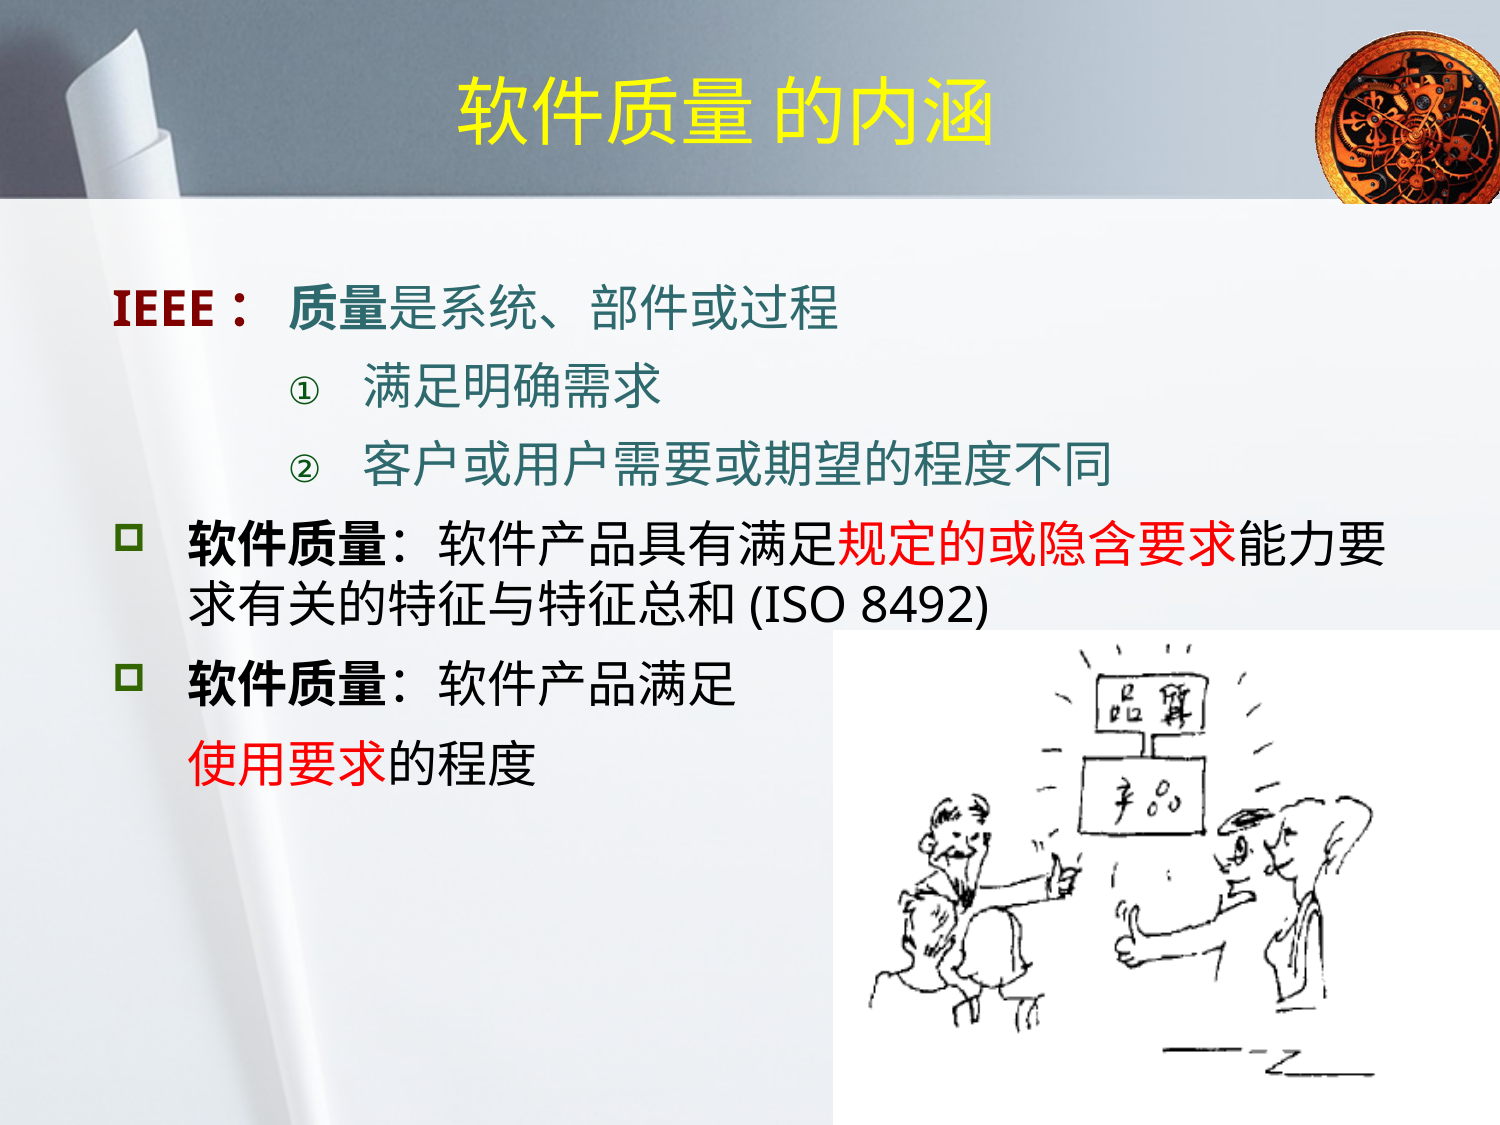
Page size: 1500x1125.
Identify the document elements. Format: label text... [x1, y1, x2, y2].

picture [833, 630, 1500, 1125]
title 软件质量 的内涵 [241, 42, 1211, 178]
text_box IEEE： 质量是系统、部件或过程 满足明确需求 客户或用户需要或期望的程度不同 软件质量：软件产品具有满足规定的或隐含要求能力要求有关的特征与特征总和(ISO 8492) 软件质量：软件产品满足 使用要求的程度 [112, 290, 1400, 839]
picture [0, 0, 1500, 204]
